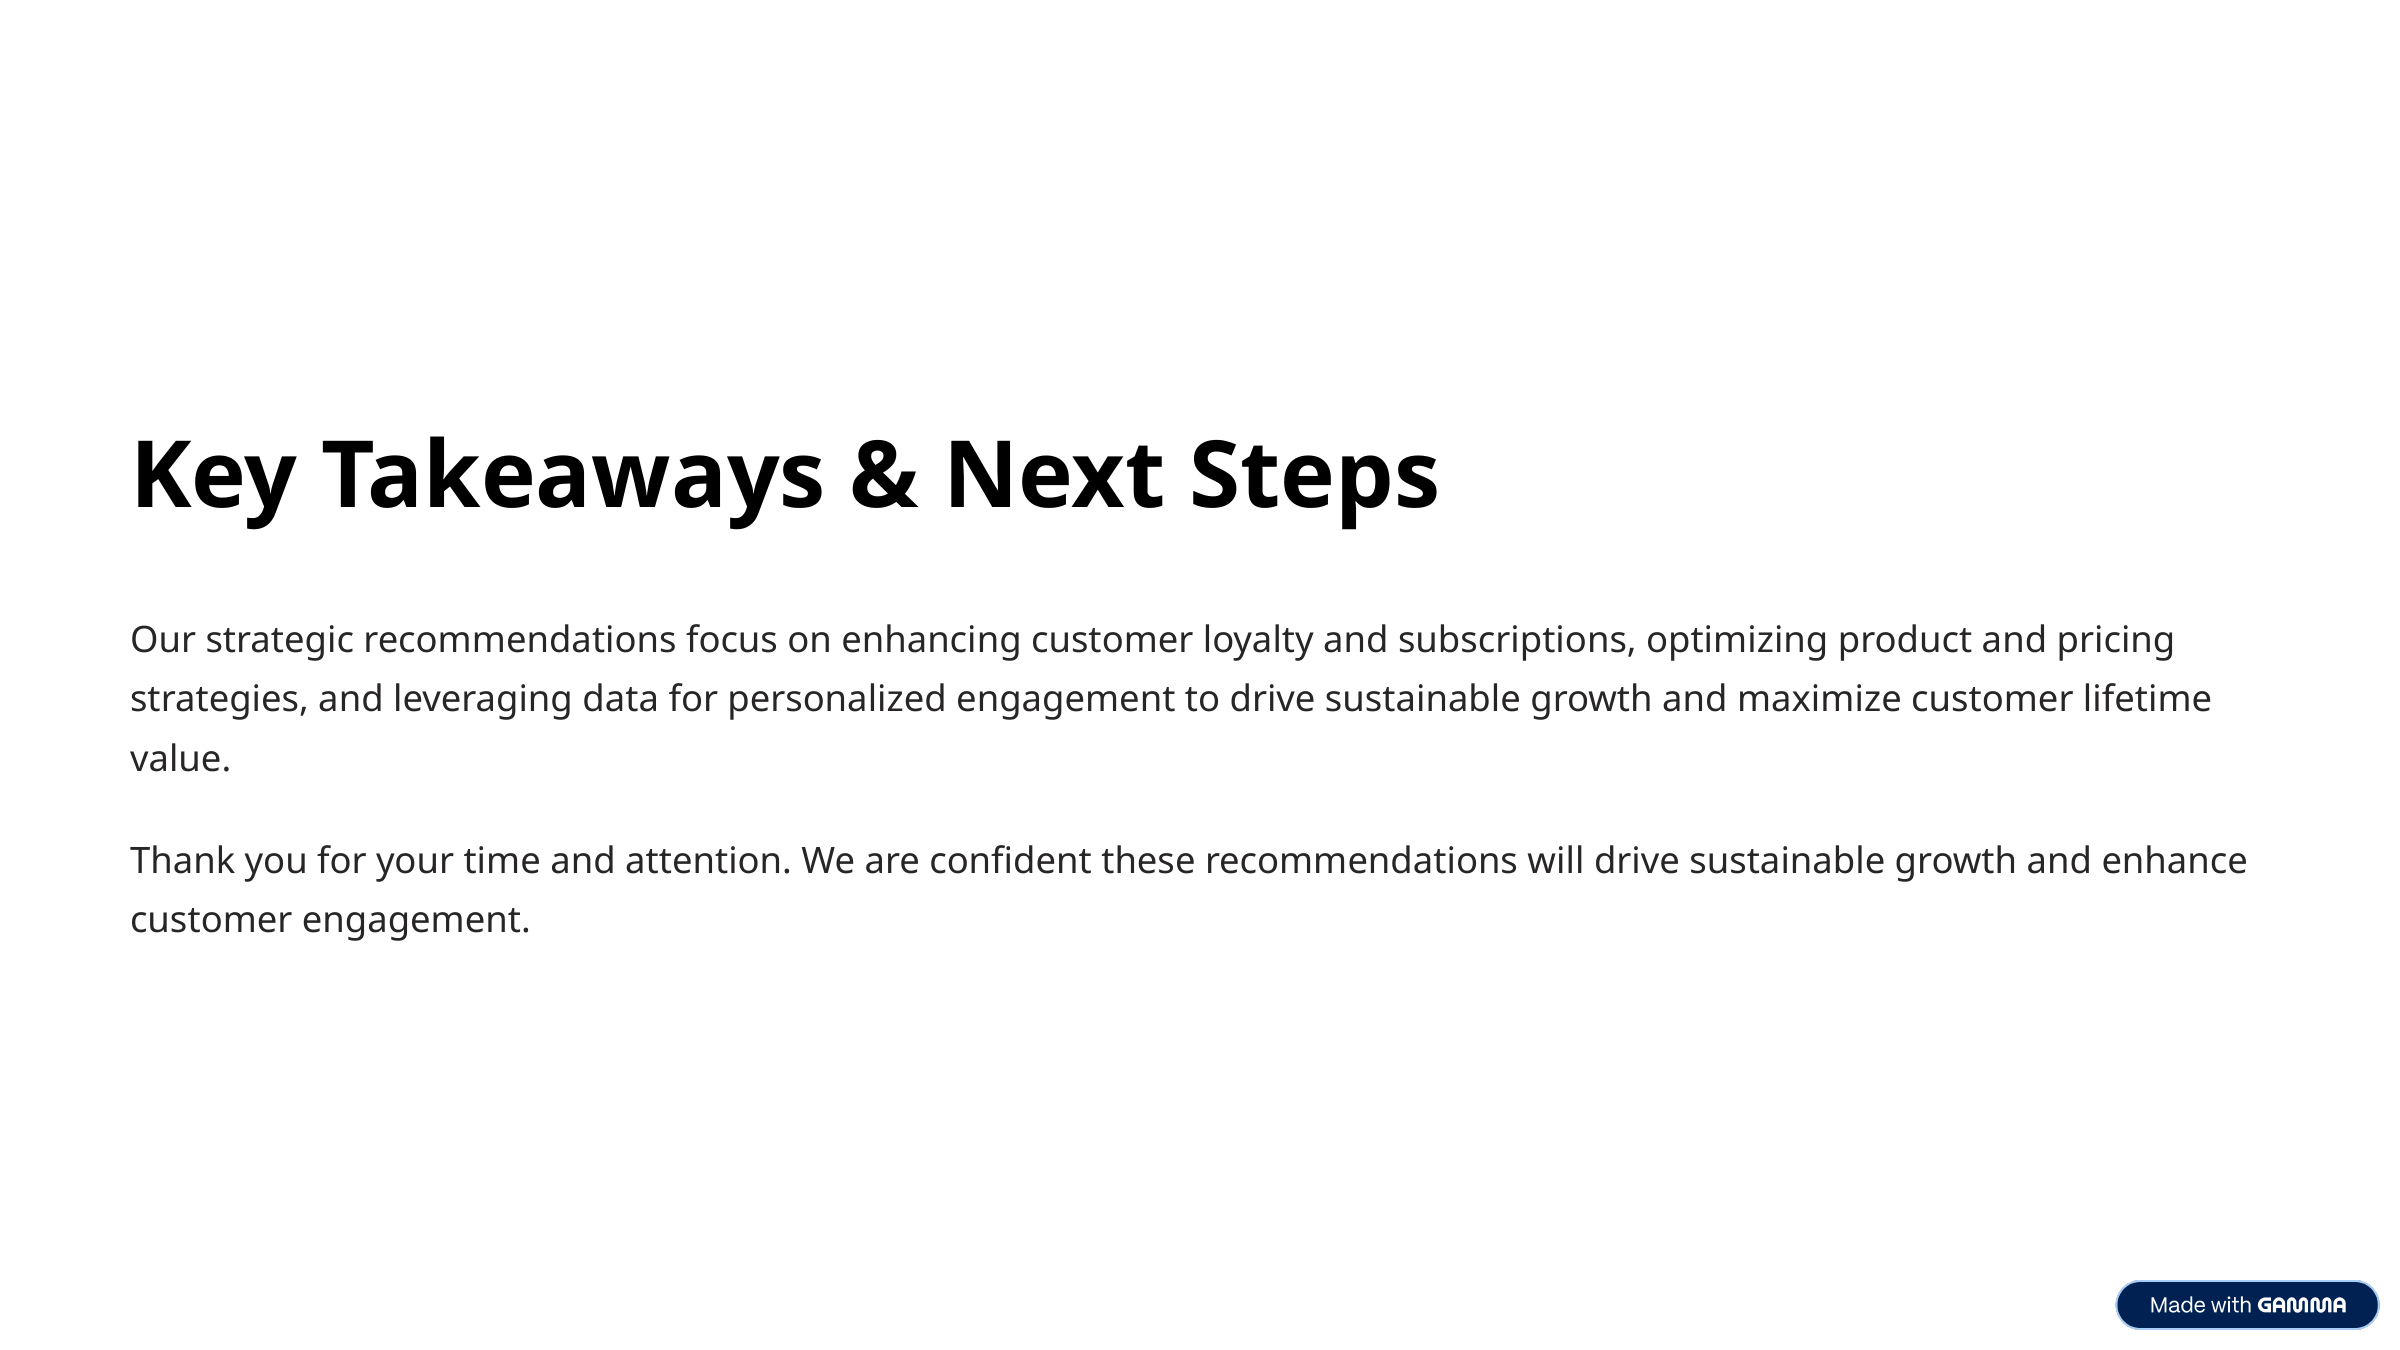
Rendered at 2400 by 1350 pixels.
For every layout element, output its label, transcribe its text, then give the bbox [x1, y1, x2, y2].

picture [2106, 1271, 2389, 1339]
text_box Thank you for your time and attention. We are confident these recommendations will drive sustainable growth and enhance customer engagement. [130, 820, 2270, 940]
text_box Our strategic recommendations focus on enhancing customer loyalty and subscriptions, optimizing product and pricing strategies, and leveraging data for personalized engagement to drive sustainable growth and maximize customer lifetime value. [130, 600, 2270, 780]
text_box Key Takeaways & Next Steps [130, 409, 1439, 527]
